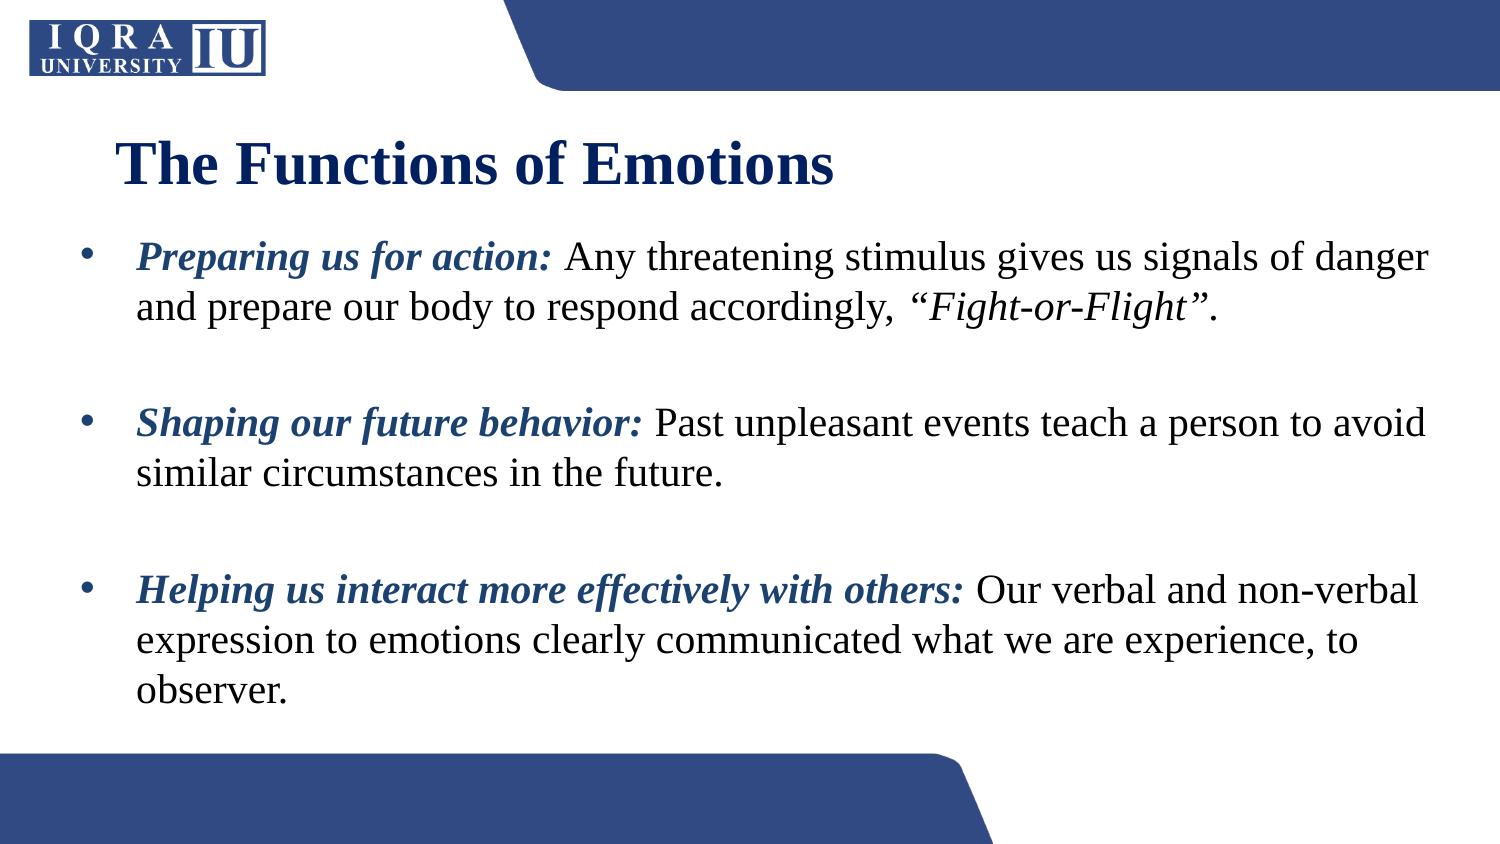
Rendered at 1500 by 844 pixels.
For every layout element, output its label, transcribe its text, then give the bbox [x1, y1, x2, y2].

picture [29, 20, 266, 76]
picture [503, 0, 1500, 91]
list Preparing us for action: Any threatening stimulus gives us signals of danger and prepare our body to respond accordingly, “Fight-or-Flight”. Shaping our future behavior: Past unpleasant events teach a person to avoid similar circumstances in the future. Helping us interact more effectively with others: Our verbal and non-verbal expression to emotions clearly communicated what we are experience, to observer. [64, 221, 1447, 741]
title The Functions of Emotions [100, 114, 1326, 221]
picture [0, 754, 992, 844]
